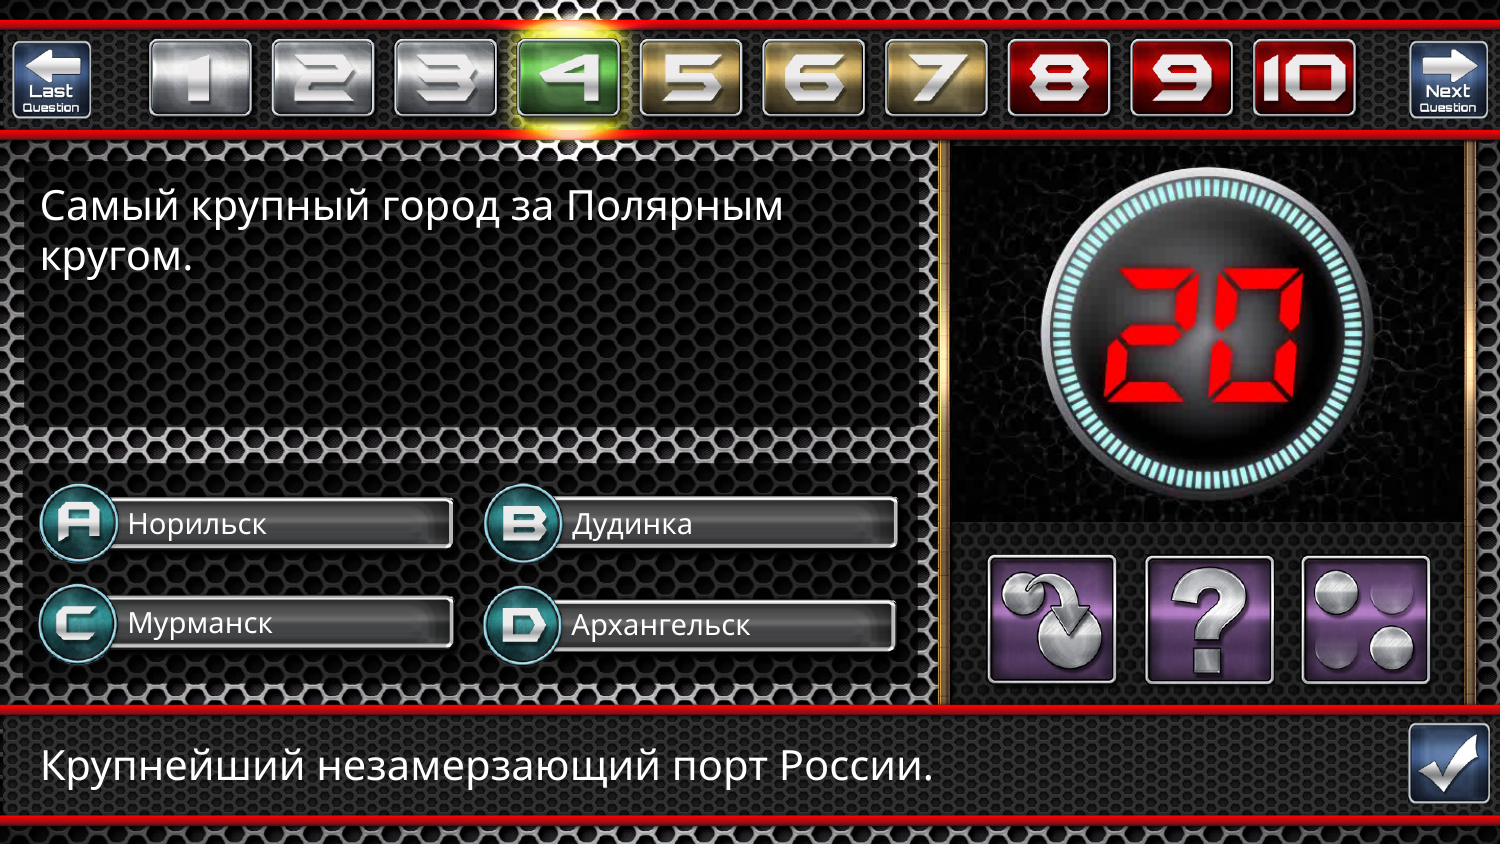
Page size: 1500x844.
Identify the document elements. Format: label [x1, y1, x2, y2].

picture [0, 0, 1500, 844]
text_box [951, 145, 1465, 523]
